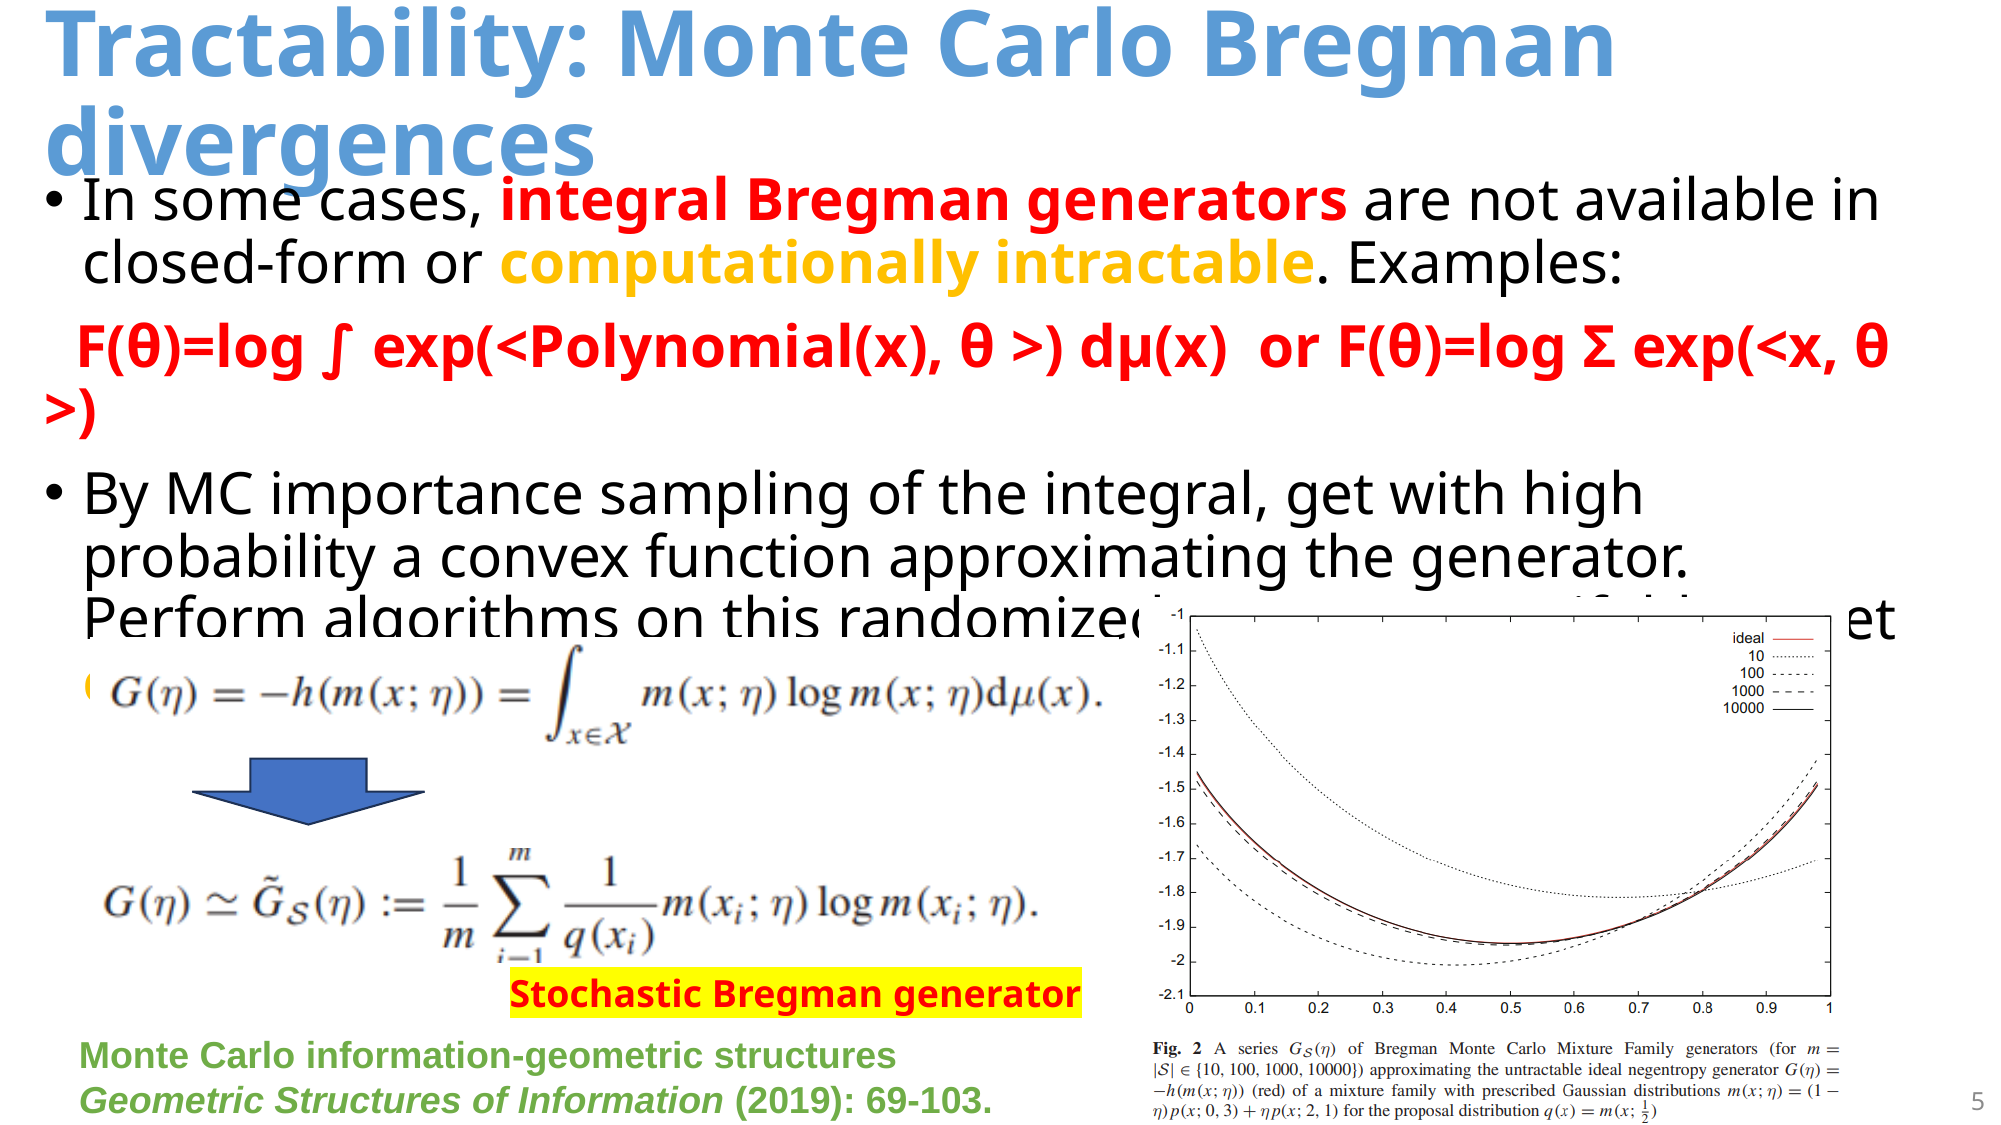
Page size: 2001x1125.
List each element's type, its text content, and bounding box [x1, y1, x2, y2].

picture [90, 848, 1044, 963]
text_box [192, 761, 425, 826]
picture [1139, 597, 1849, 1125]
picture [90, 637, 1119, 761]
text_box Monte Carlo information-geometric structures Geometric Structures of Information (2019): 69-103. [63, 1023, 1008, 1125]
list In some cases, integral Bregman generators are not available in closed-form or computationally intractable. Examples: F(θ)=log ∫ exp(<Polynomial(x), θ >) dμ(x) or F(θ)=log Σ exp(<x, θ >) By MC importance sampling of the integral, get with high probability a convex function approximating the generator. Perform algorithms on this randomized Bregman manifolds to get consistent algorithms. [29, 162, 1945, 877]
slide_number 5 [1849, 1072, 2000, 1125]
text_box Stochastic Bregman generator [494, 962, 1097, 1022]
title Tractability: Monte Carlo Bregman divergences [29, 0, 2000, 205]
